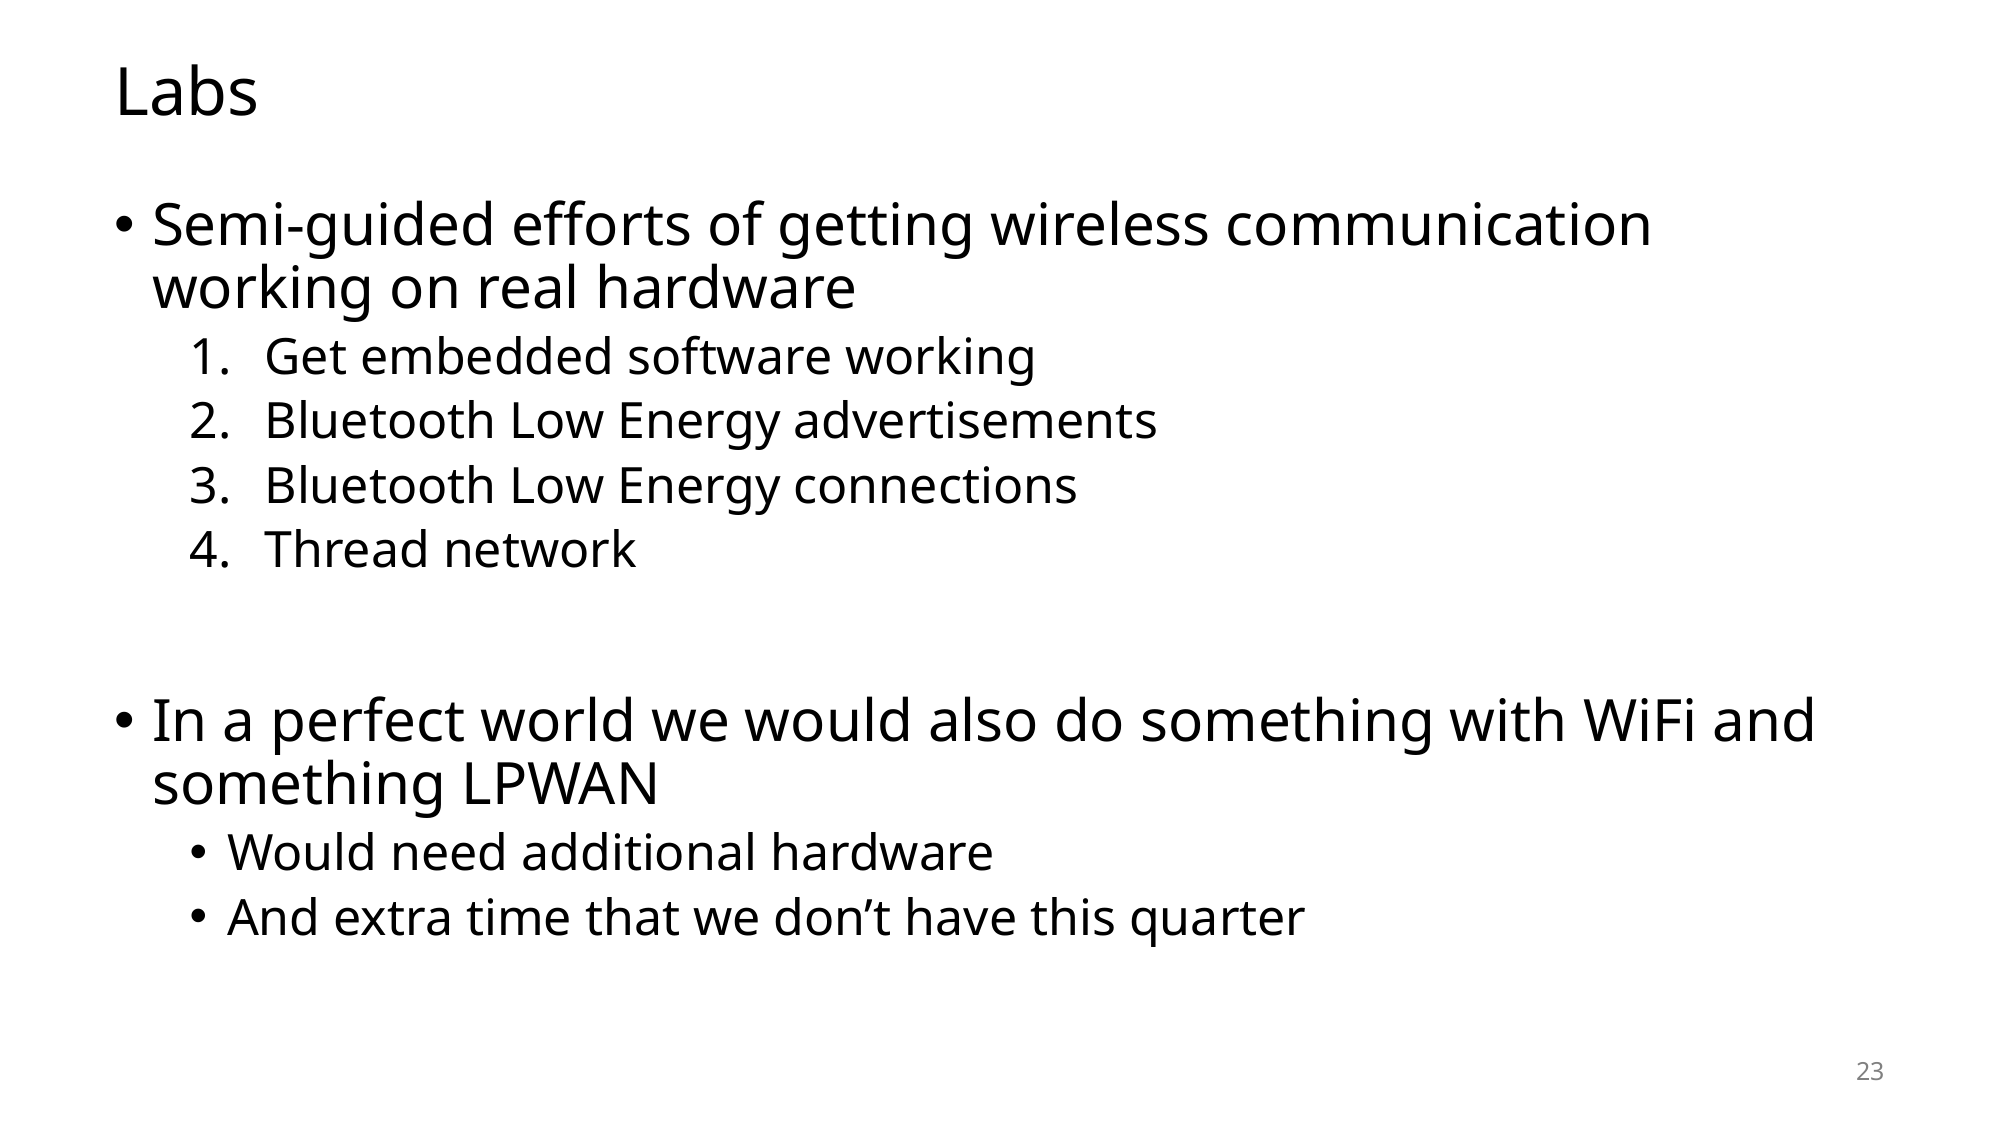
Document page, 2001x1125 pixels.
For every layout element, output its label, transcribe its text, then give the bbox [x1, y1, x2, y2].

title Labs [99, 37, 1900, 150]
list Semi-guided efforts of getting wireless communication working on real hardware Get embedded software working Bluetooth Low Energy advertisements Bluetooth Low Energy connections Thread network In a perfect world we would also do something with WiFi and something LPWAN Would need additional hardware And extra time that we don’t have this quarter [99, 187, 1900, 1013]
slide_number 23 [1749, 1042, 1900, 1103]
